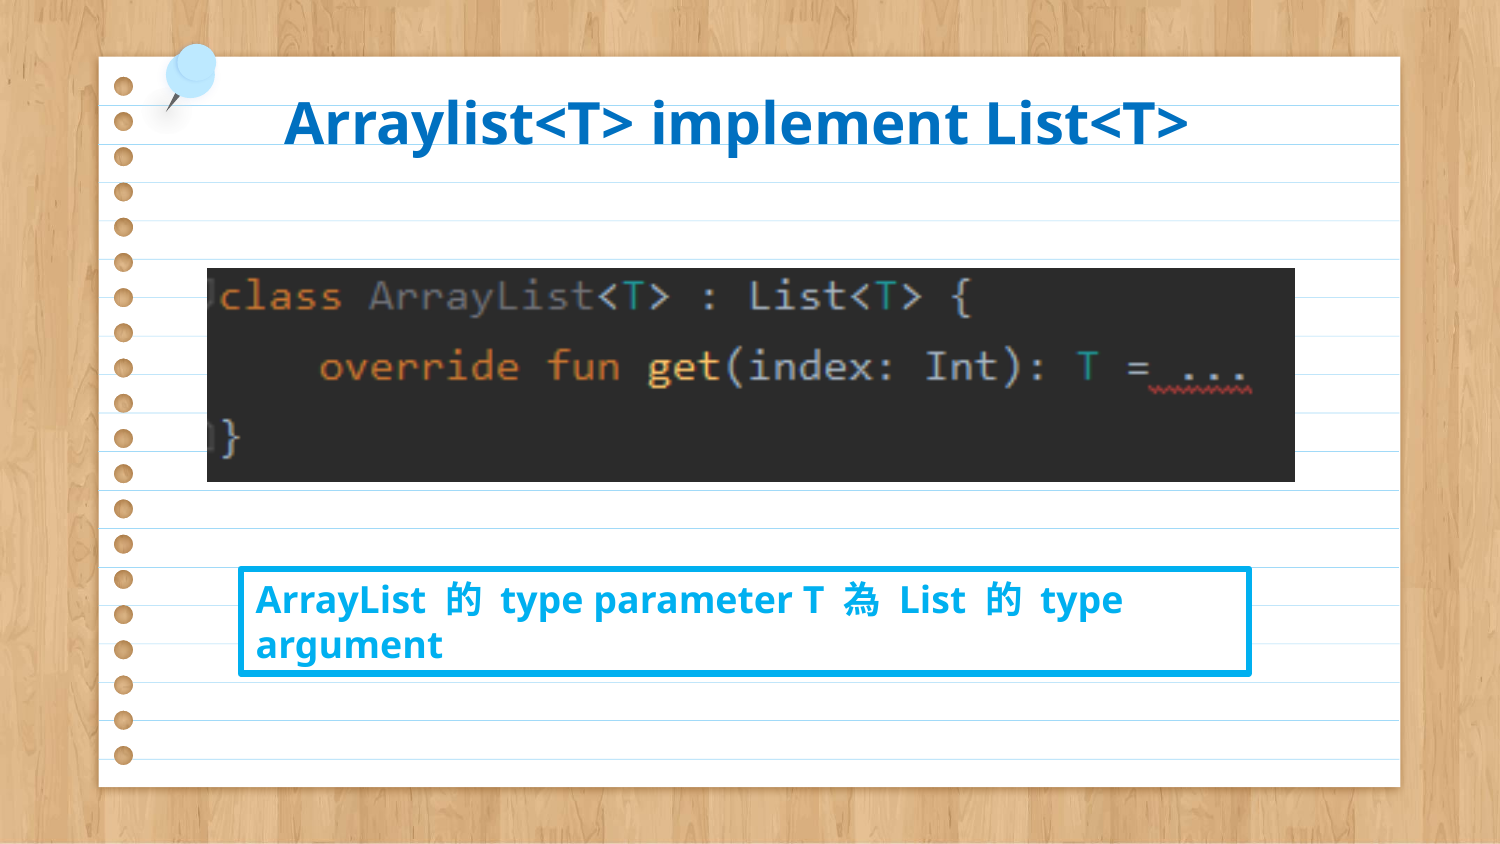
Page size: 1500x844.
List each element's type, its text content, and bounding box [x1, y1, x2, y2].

text_box ArrayList 的 type parameter T 為 List 的 type argument [240, 568, 1249, 674]
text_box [141, 43, 217, 134]
picture [0, 0, 1500, 844]
title Arraylist<T> implement List<T> [141, 70, 1348, 175]
